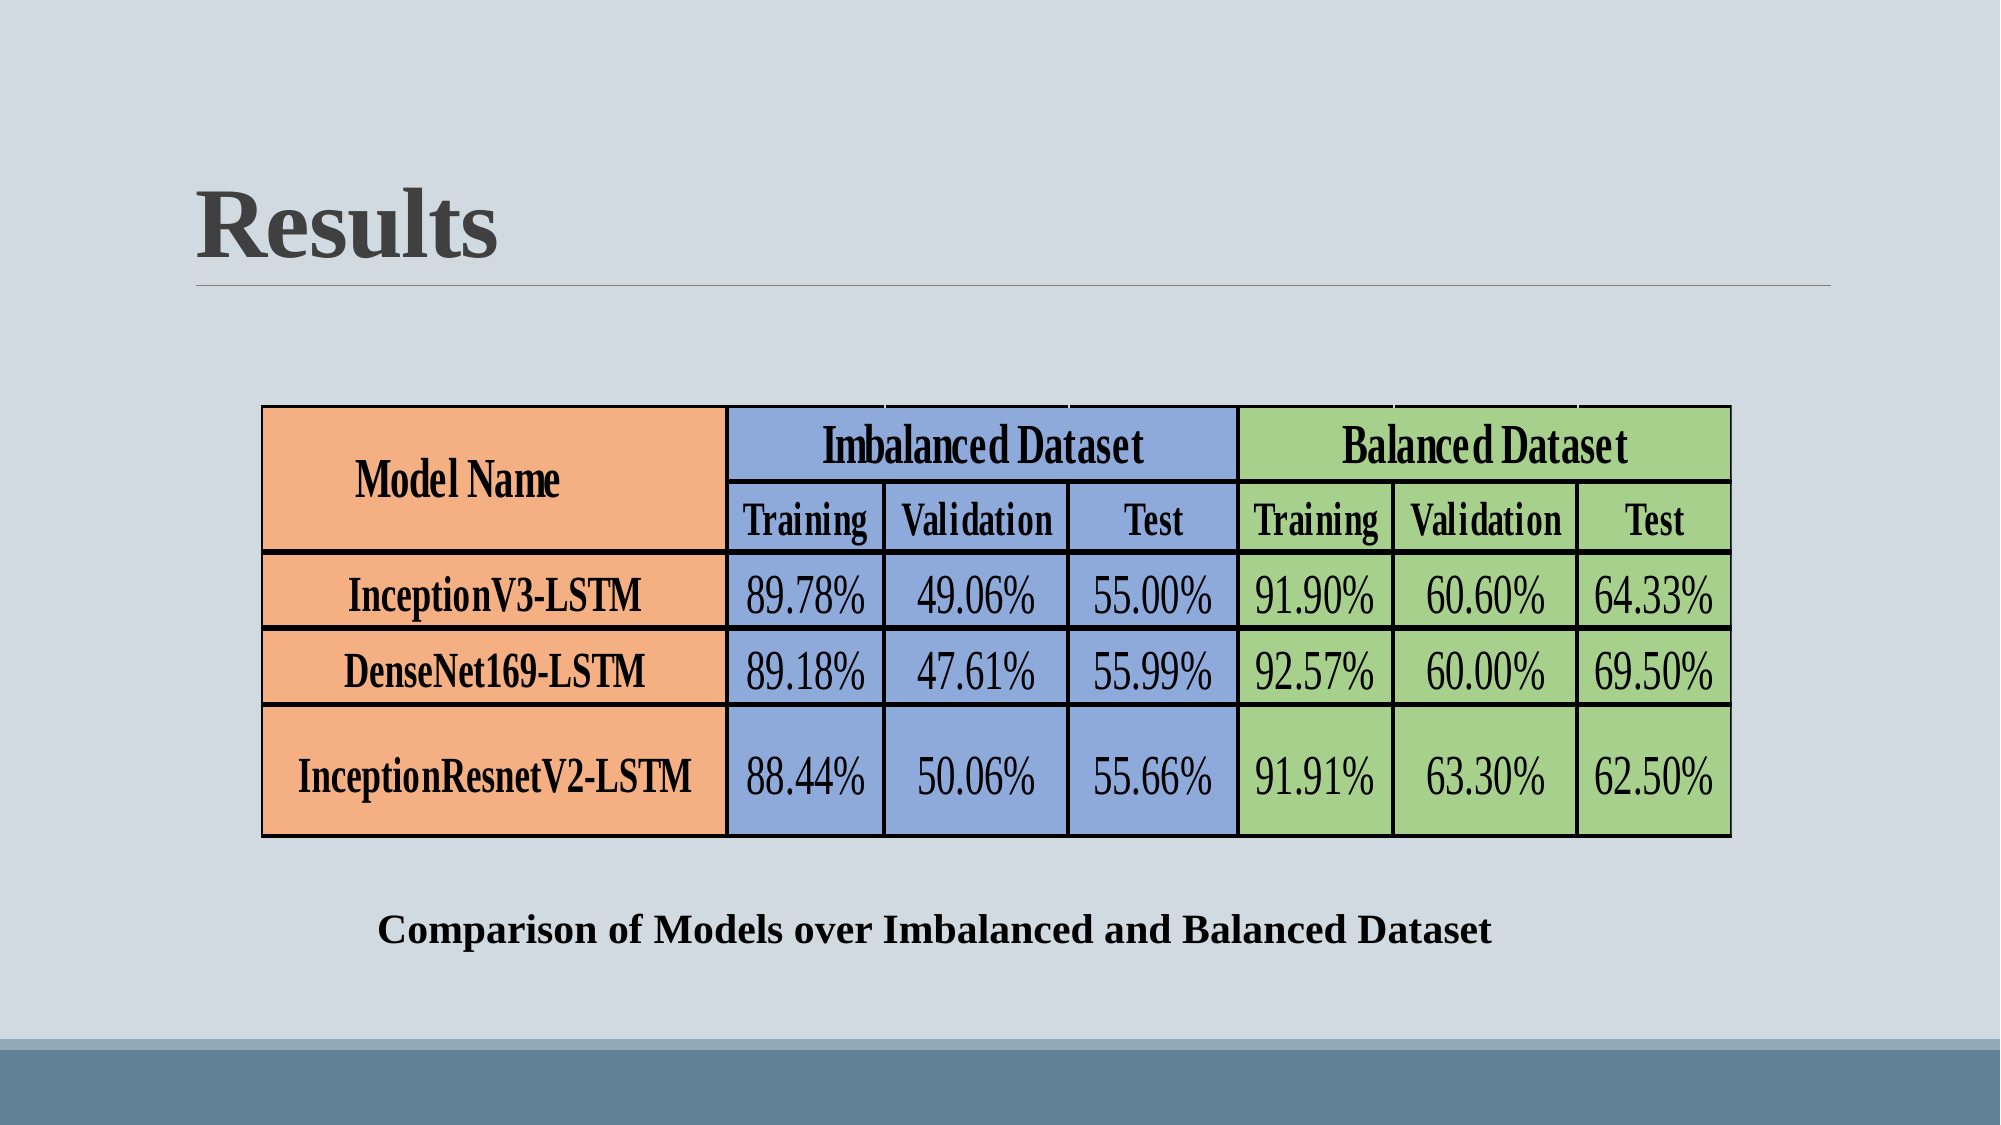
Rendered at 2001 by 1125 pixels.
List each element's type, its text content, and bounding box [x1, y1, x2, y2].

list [260, 404, 1735, 841]
title Results [180, 47, 1830, 285]
text_box Comparison of Models over Imbalanced and Balanced Dataset [362, 894, 1633, 960]
